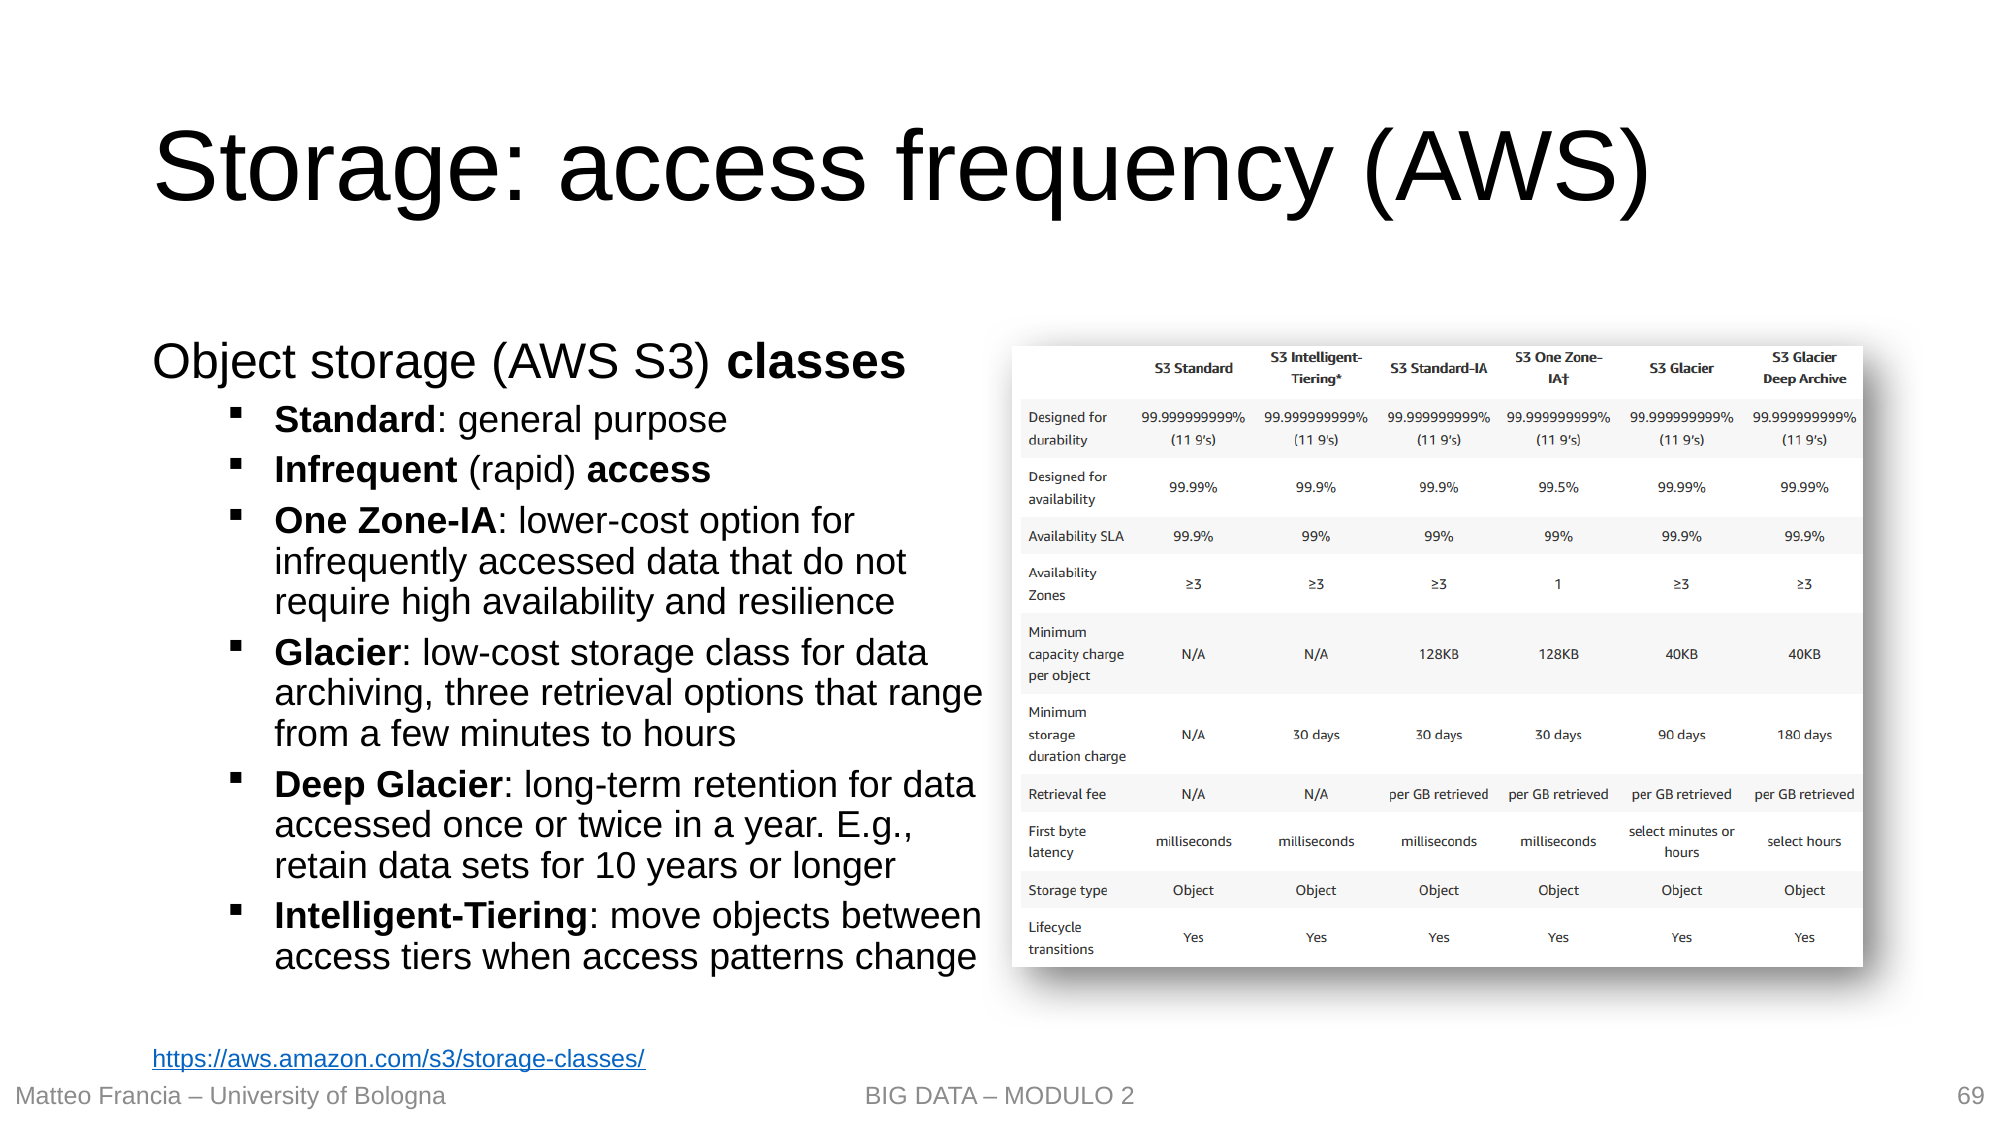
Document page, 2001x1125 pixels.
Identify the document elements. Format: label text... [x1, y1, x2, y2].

slide_number 69 [1550, 1065, 2000, 1125]
footer Matteo Francia – University of Bologna [1003, 364, 1013, 982]
title Storage: access frequency (AWS) [137, 59, 1863, 278]
text_box https://aws.amazon.com/s3/storage-classes/ [137, 1035, 1138, 1081]
list Object storage (AWS S3) classes Standard: general purpose Infrequent (rapid) access One Zone-IA: lower-cost option for infrequently accessed data that do not require high availability and resilience Glacier: low-cost storage class for data archiving, three retrieval options that range from a few minutes to hours Deep Glacier: long-term retention for data accessed once or twice in a year. E.g., retain data sets for 10 years or longer Intelligent-Tiering: move objects between access tiers when access patterns change [137, 299, 1013, 1014]
footer Matteo Francia – University of Bologna [0, 1065, 466, 1125]
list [1012, 346, 1863, 967]
